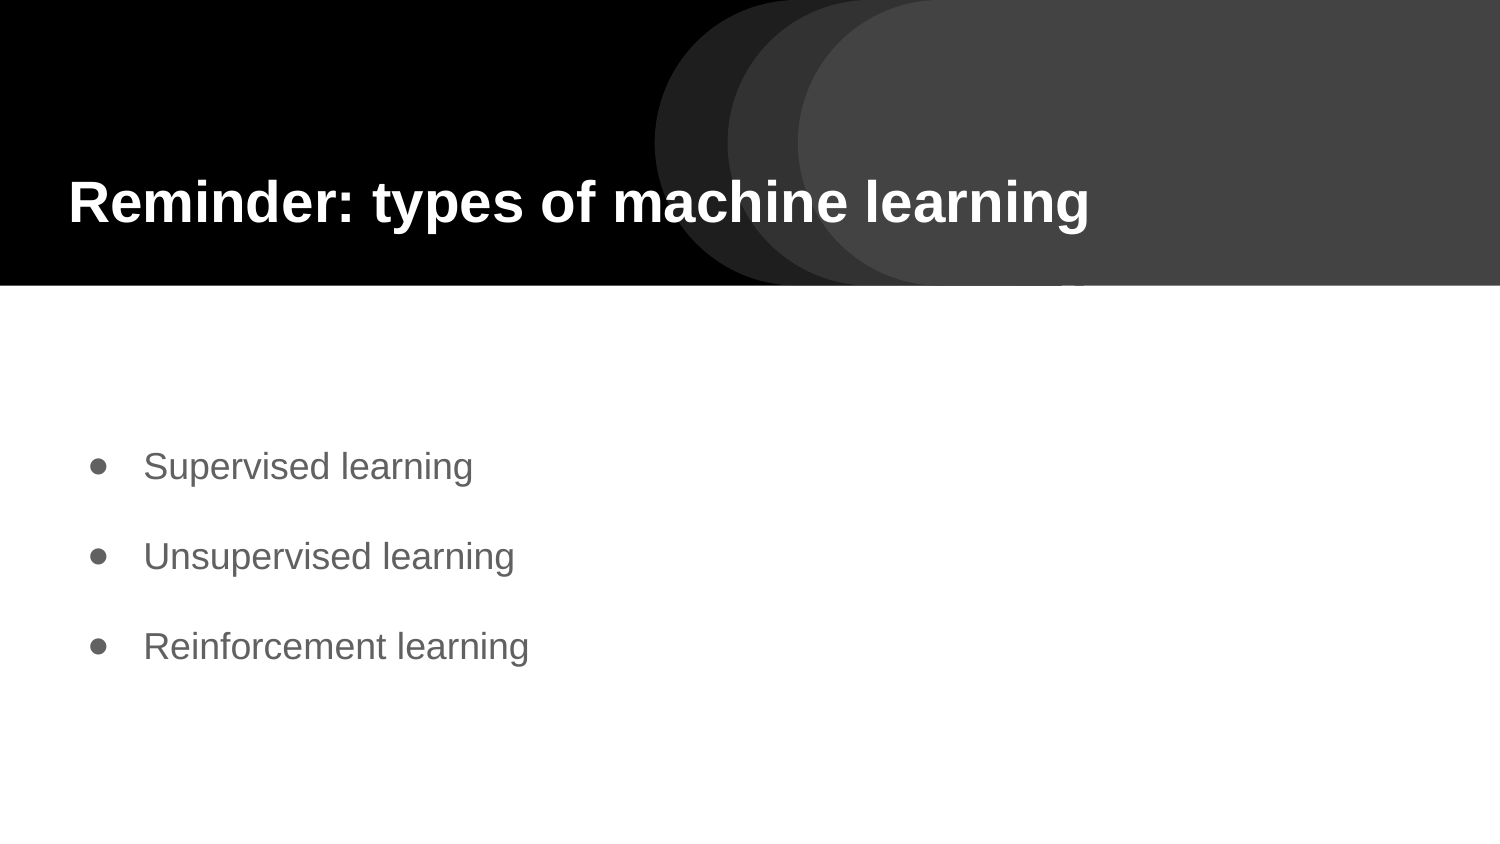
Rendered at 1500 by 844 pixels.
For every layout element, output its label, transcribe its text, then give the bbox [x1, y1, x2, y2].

list Supervised learning Unsupervised learning Reinforcement learning [53, 382, 1447, 826]
title Reminder: types of machine learning [53, 24, 1265, 250]
